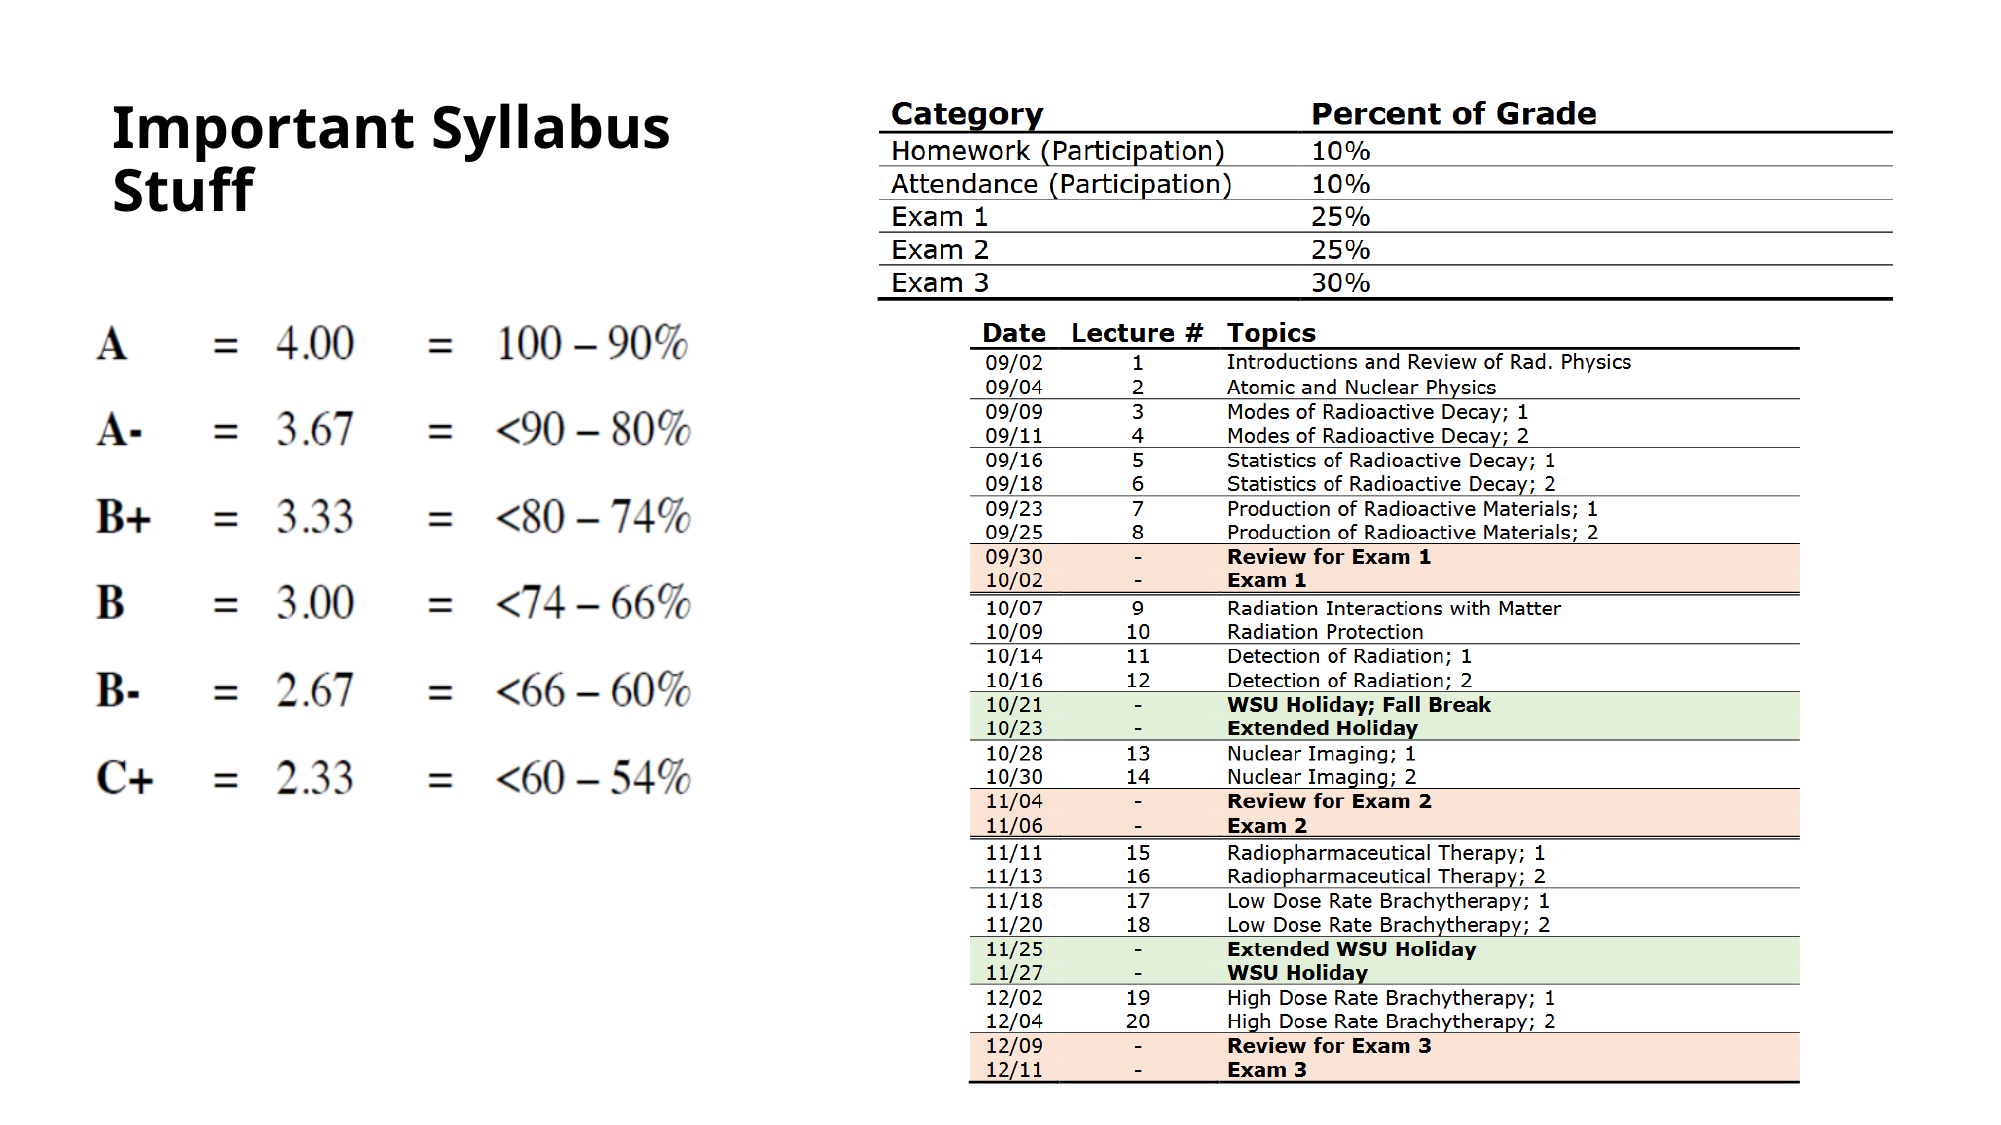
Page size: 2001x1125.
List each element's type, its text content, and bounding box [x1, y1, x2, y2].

title Important Syllabus Stuff [97, 90, 688, 300]
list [871, 90, 1903, 316]
picture [966, 315, 1808, 1095]
picture [85, 300, 700, 825]
